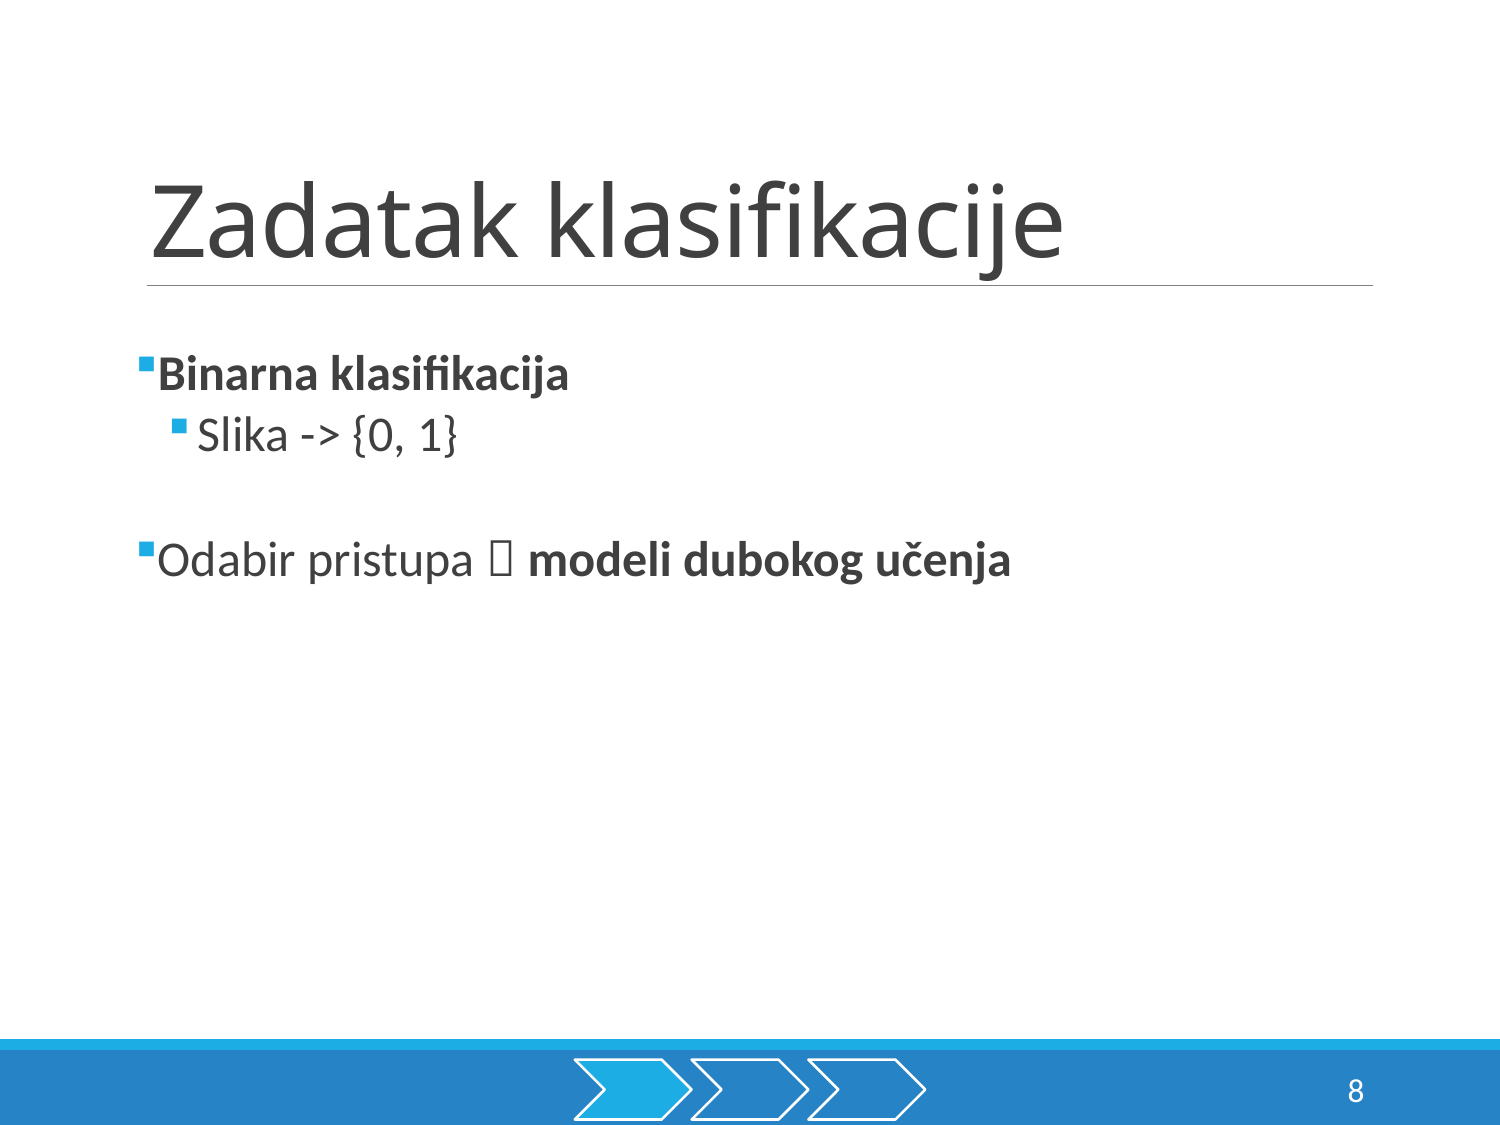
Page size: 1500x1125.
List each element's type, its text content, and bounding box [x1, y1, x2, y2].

slide_number 8 [1218, 1059, 1380, 1120]
title Zadatak klasifikacije [135, 47, 1373, 285]
list Binarna klasifikacija Slika -> {0, 1} Odabir pristupa  modeli dubokog učenja [135, 302, 1373, 963]
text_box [574, 1059, 926, 1120]
